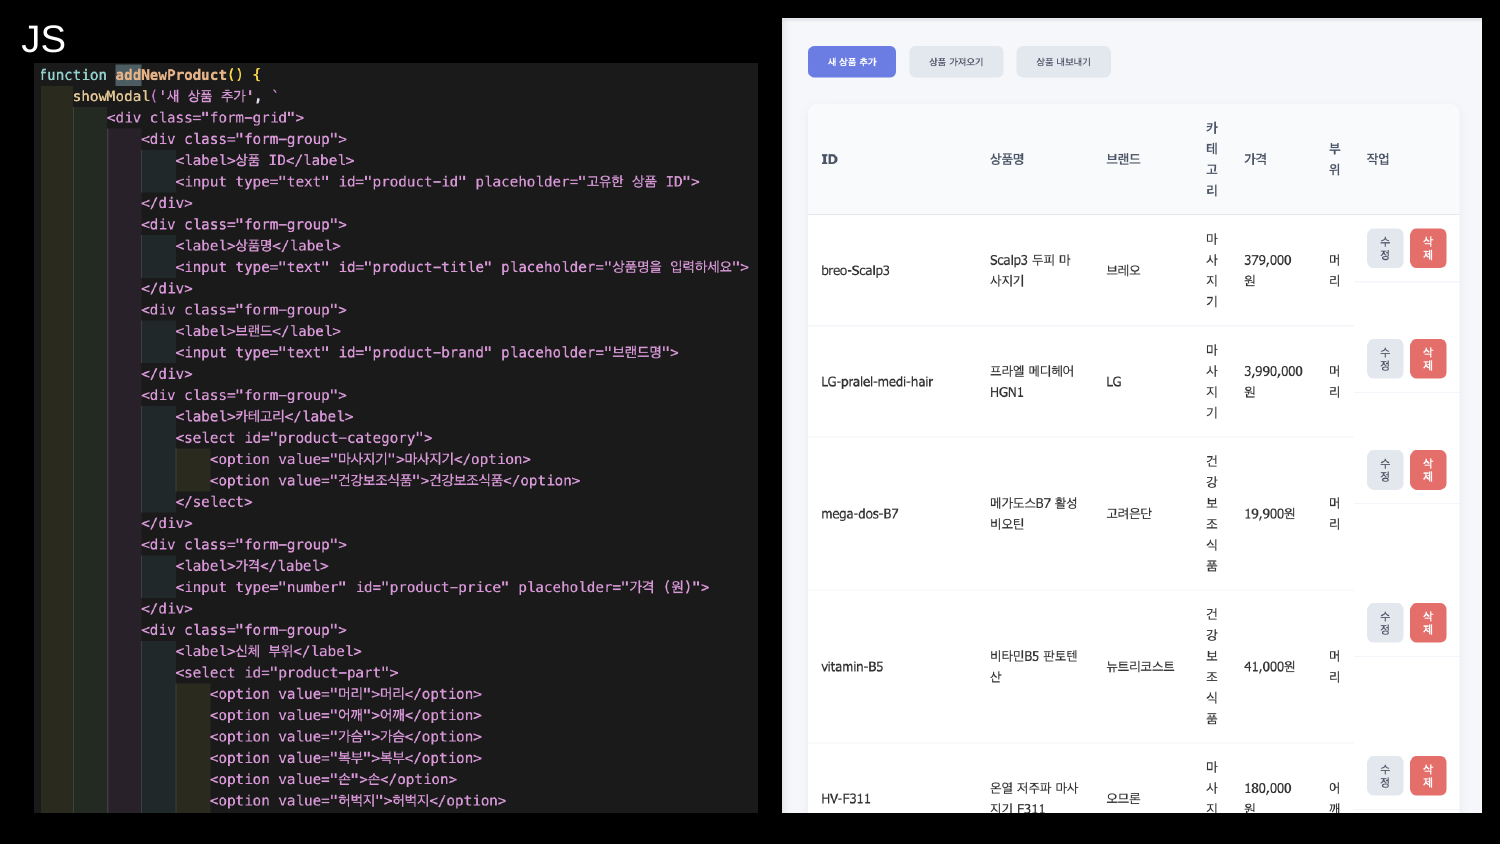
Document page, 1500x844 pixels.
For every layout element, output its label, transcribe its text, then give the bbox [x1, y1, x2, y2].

picture [34, 63, 758, 813]
text_box JS [6, 0, 424, 45]
picture [782, 17, 1483, 813]
